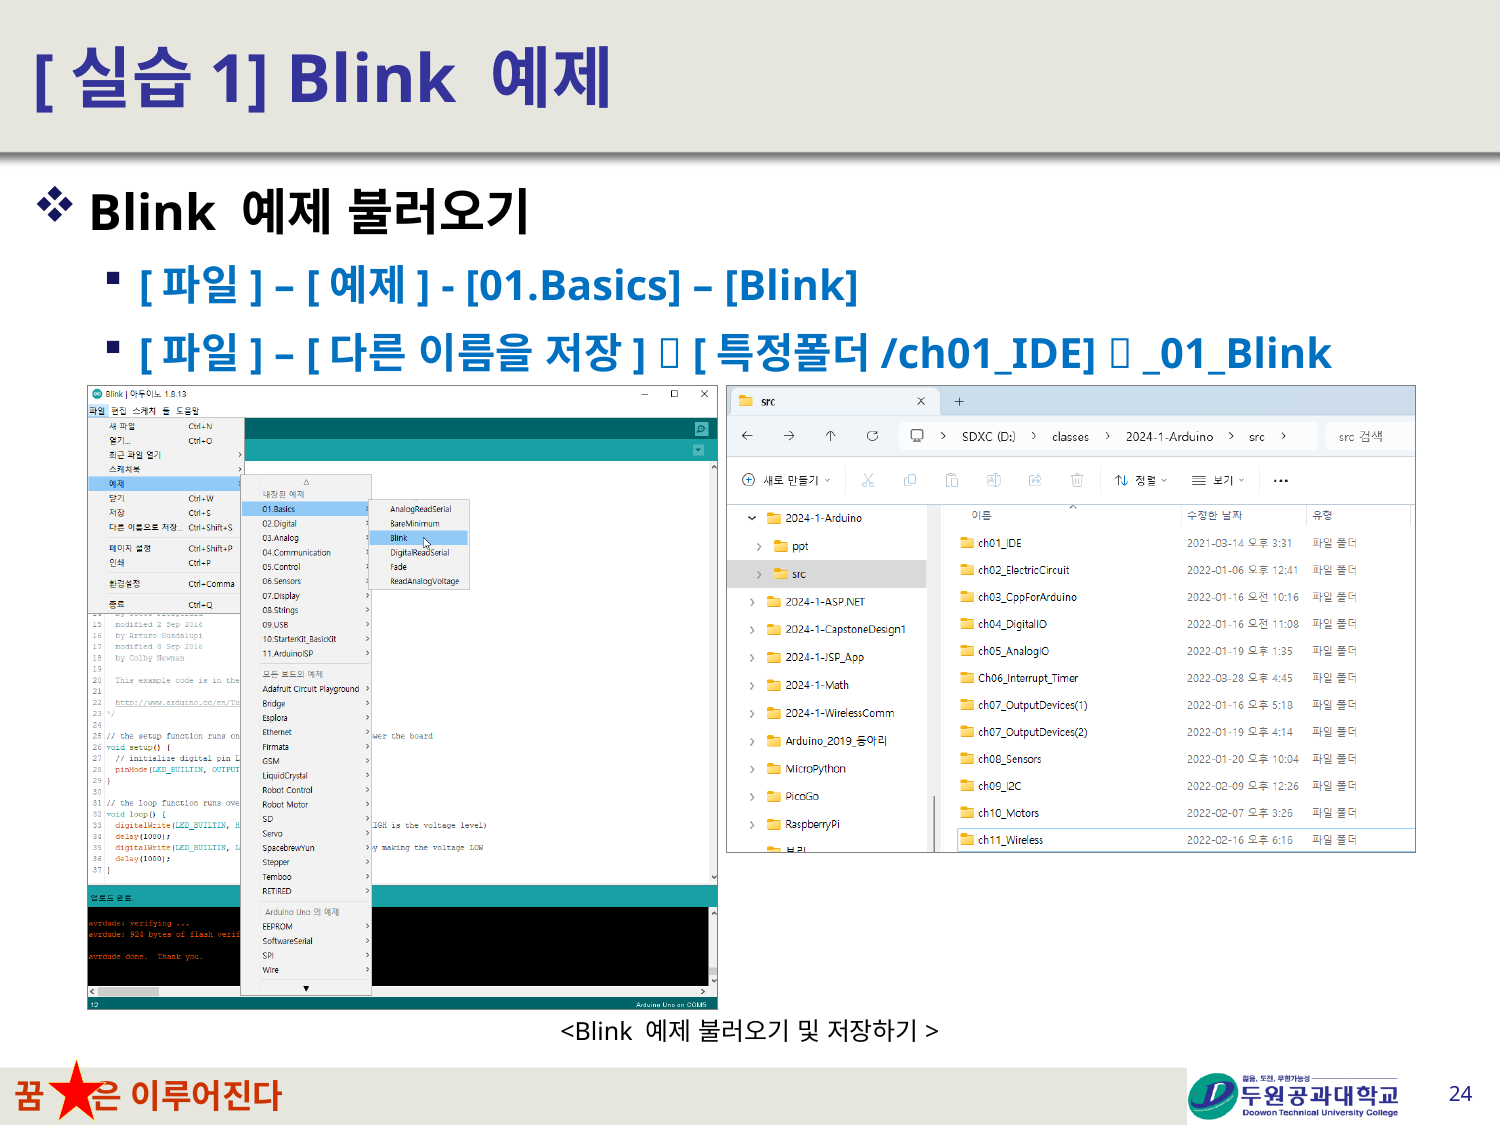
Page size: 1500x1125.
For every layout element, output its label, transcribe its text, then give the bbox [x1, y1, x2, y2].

text_box <Blink 예제 불러오기 및 저장하기> [545, 1007, 955, 1053]
picture [100, 1085, 113, 1090]
slide_number 24 [1399, 1071, 1488, 1119]
picture [726, 384, 1416, 853]
picture [0, 1066, 1400, 1125]
picture [0, 0, 1500, 173]
list Blink 예제 불러오기 [파일] – [예제] - [01.Basics] – [Blink] [파일] – [다른 이름을 저장]  [특정폴더/ch01_IDE]  _01_Blink [17, 160, 1487, 1067]
picture [87, 384, 719, 1011]
title [실습1] Blink 예제 [17, 8, 1483, 142]
